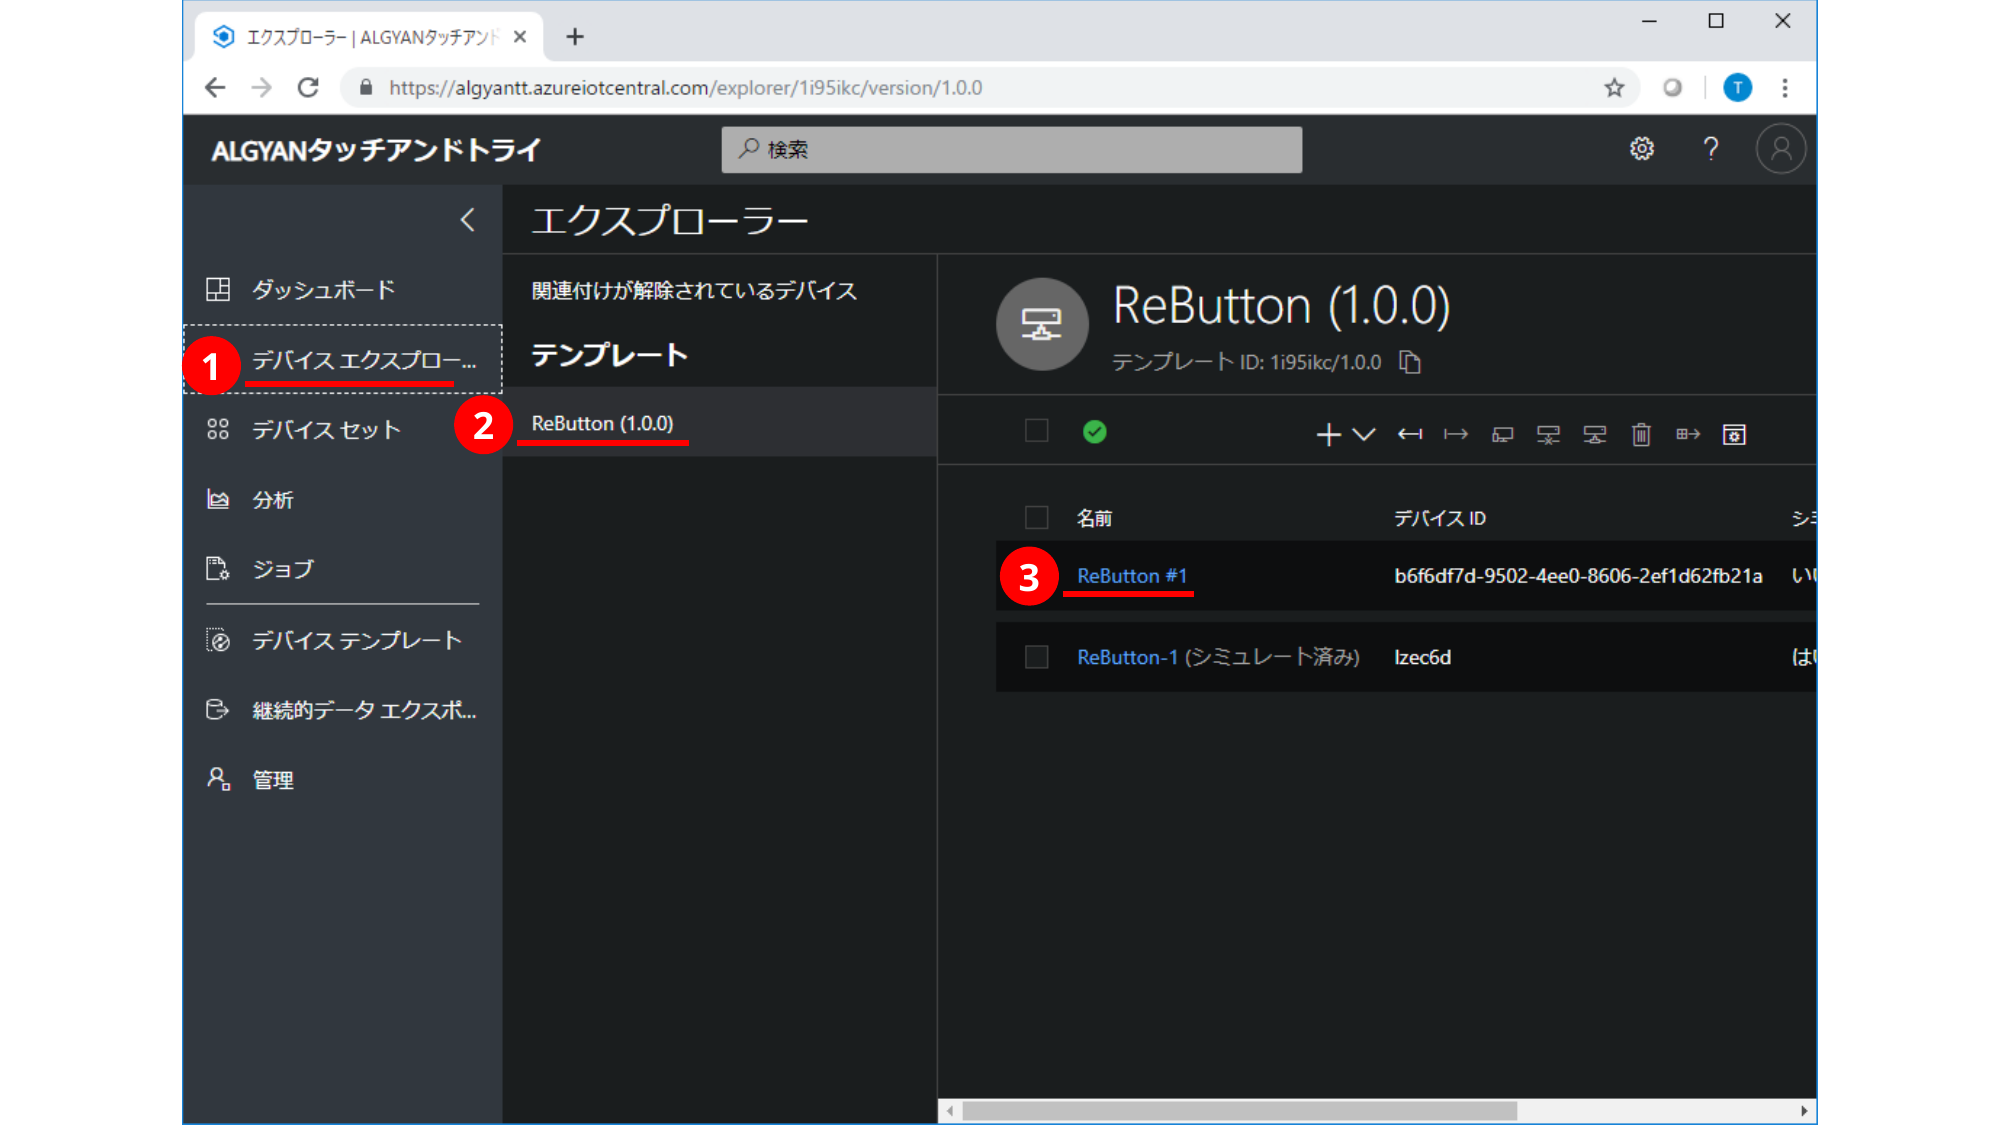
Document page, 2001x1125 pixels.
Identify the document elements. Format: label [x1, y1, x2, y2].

picture [181, 0, 1818, 1125]
